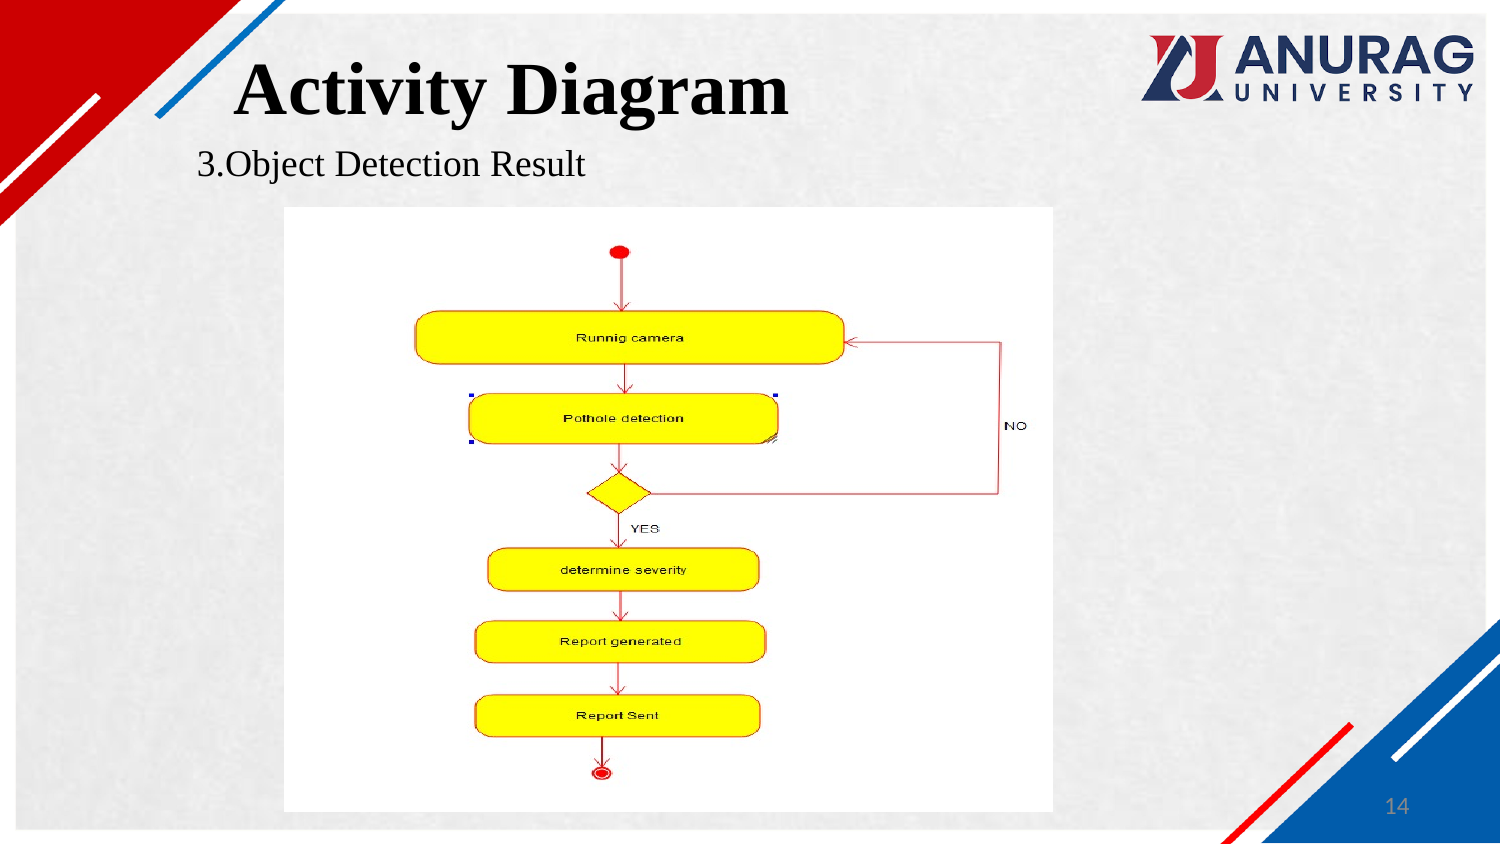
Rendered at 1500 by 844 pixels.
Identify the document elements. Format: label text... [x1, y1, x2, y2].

title Activity Diagram [218, 67, 1119, 138]
list 3.Object Detection Result [144, 131, 1044, 231]
picture [0, 0, 1500, 844]
slide_number 14 [1074, 782, 1425, 827]
